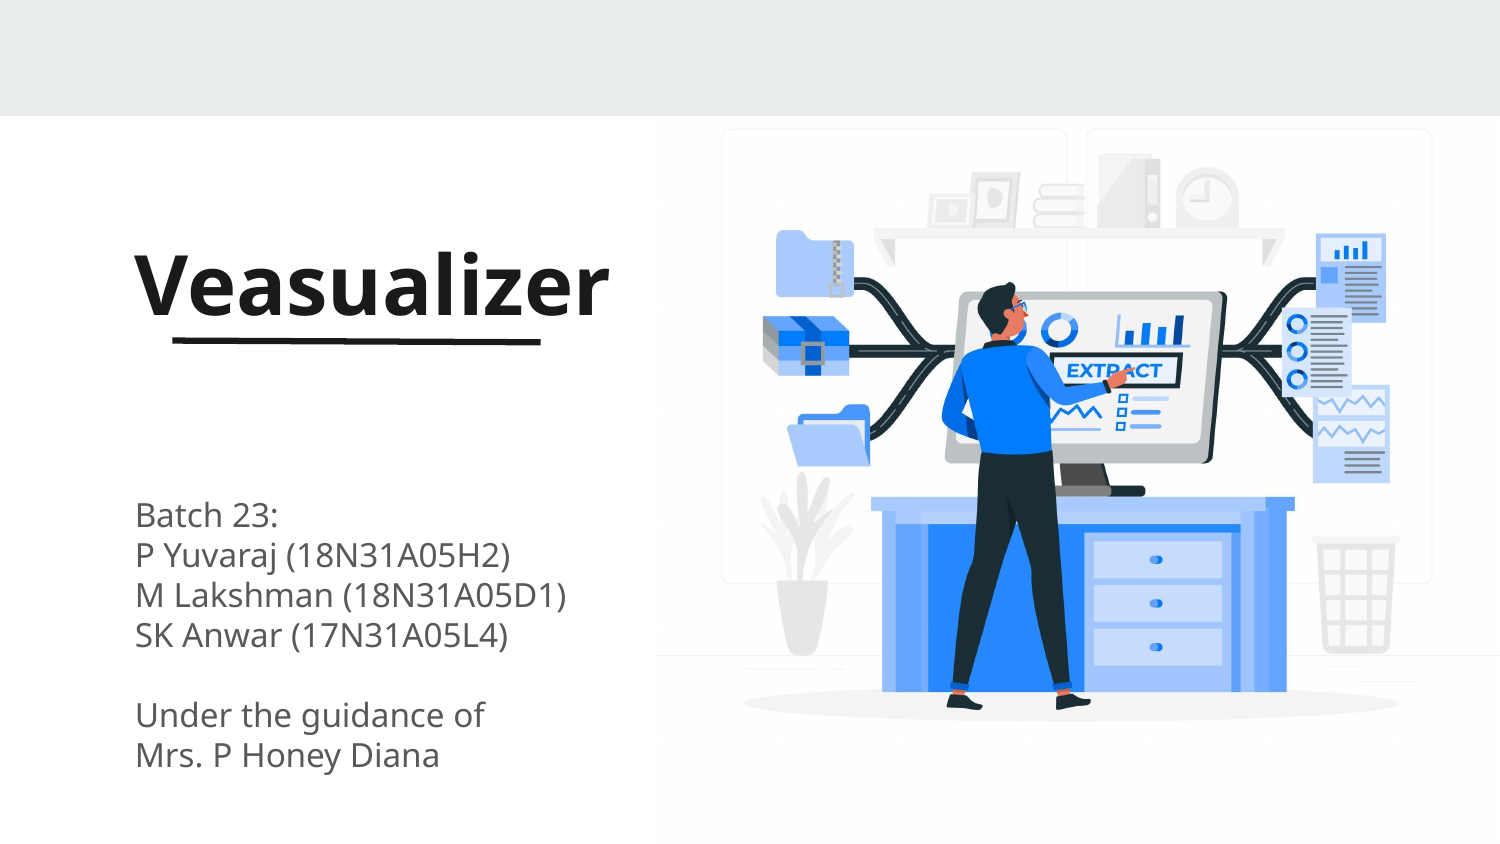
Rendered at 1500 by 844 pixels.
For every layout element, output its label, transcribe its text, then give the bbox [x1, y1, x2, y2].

picture [655, 41, 1500, 844]
title Veasualizer [119, 216, 650, 455]
text_box [0, 0, 1500, 116]
text_box [0, 116, 650, 844]
subtitle Batch 23: P Yuvaraj (18N31A05H2) M Lakshman (18N31A05D1) SK Anwar (17N31A05L4) Under the guidance of Mrs. P Honey Diana [119, 479, 603, 767]
